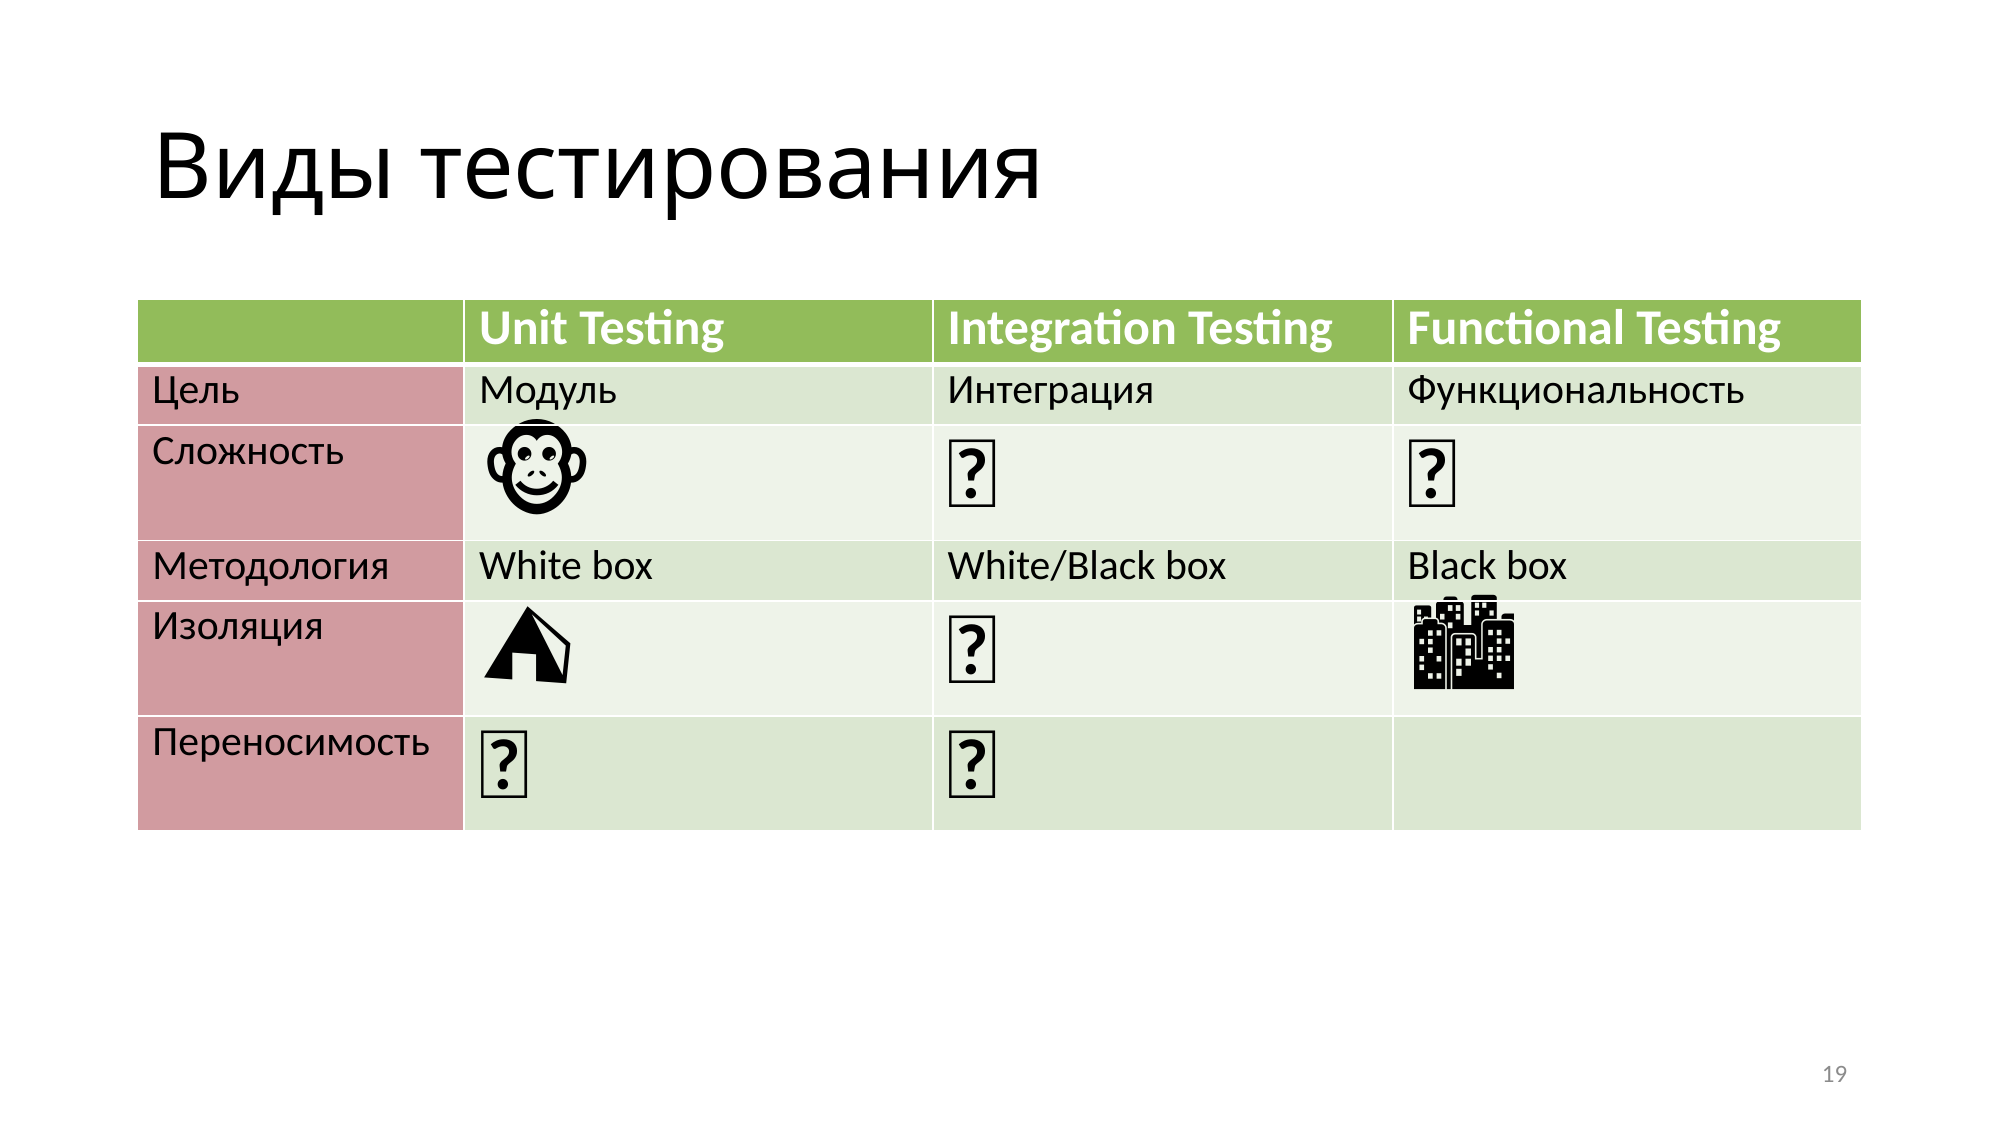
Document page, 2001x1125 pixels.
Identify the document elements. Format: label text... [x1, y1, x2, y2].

table_cell Модуль [465, 367, 932, 424]
table_header Integration Testing [934, 300, 1392, 362]
table_cell Цель [138, 367, 463, 424]
table_cell Сложность [138, 426, 463, 540]
table_cell 👜 [465, 717, 932, 830]
table_cell Black box [1394, 541, 1861, 600]
title Виды тестирования [137, 59, 1863, 278]
table_cell 🤠 [934, 426, 1392, 540]
table_cell Функциональность [1394, 367, 1861, 424]
table_cell [1394, 717, 1861, 830]
table_header [138, 300, 463, 362]
table_cell 🤓 [1394, 426, 1861, 540]
table_cell Методология [138, 541, 463, 600]
table_header Functional Testing [1394, 300, 1861, 362]
table_cell 🎪 [934, 717, 1392, 830]
table_cell Изоляция [138, 602, 463, 715]
slide_number 19 [1412, 1042, 1863, 1103]
table_cell Интеграция [934, 367, 1392, 424]
table_cell 🏡 [934, 602, 1392, 715]
table_header Unit Testing [465, 300, 932, 362]
table_cell White box [465, 541, 932, 600]
table_cell ⛺ [465, 602, 932, 715]
table_cell White/Black box [934, 541, 1392, 600]
table_cell Переносимость [138, 717, 463, 830]
table_cell 🐵 [465, 426, 932, 540]
table_cell 🏙 [1394, 602, 1861, 715]
